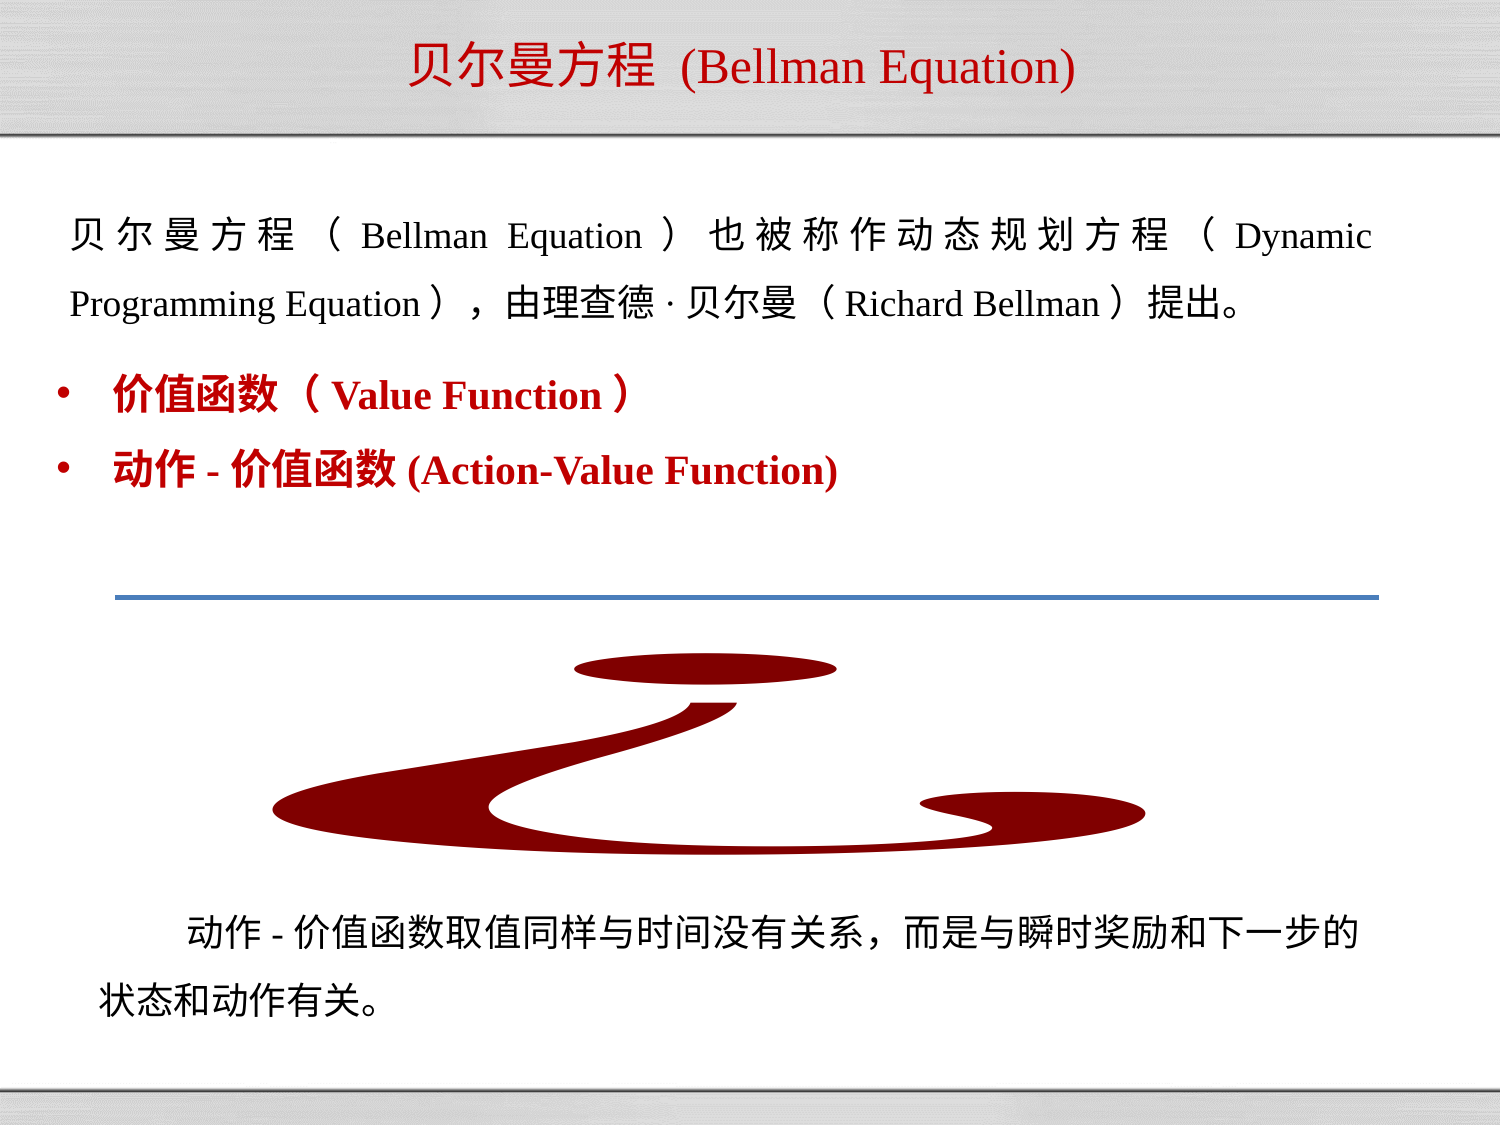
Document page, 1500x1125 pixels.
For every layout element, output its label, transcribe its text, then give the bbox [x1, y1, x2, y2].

text_box 动作-价值函数取值同样与时间没有关系，而是与瞬时奖励和下一步的状态和动作有关。 [84, 879, 1376, 1030]
picture [0, 0, 1500, 1125]
text_box 贝尔曼方程（Bellman Equation）也被称作动态规划方程（Dynamic Programming Equation），由理查德·贝尔曼（Richard Bellman）提出。 [54, 181, 1388, 332]
title 贝尔曼方程 (Bellman Equation) [54, 5, 1429, 114]
